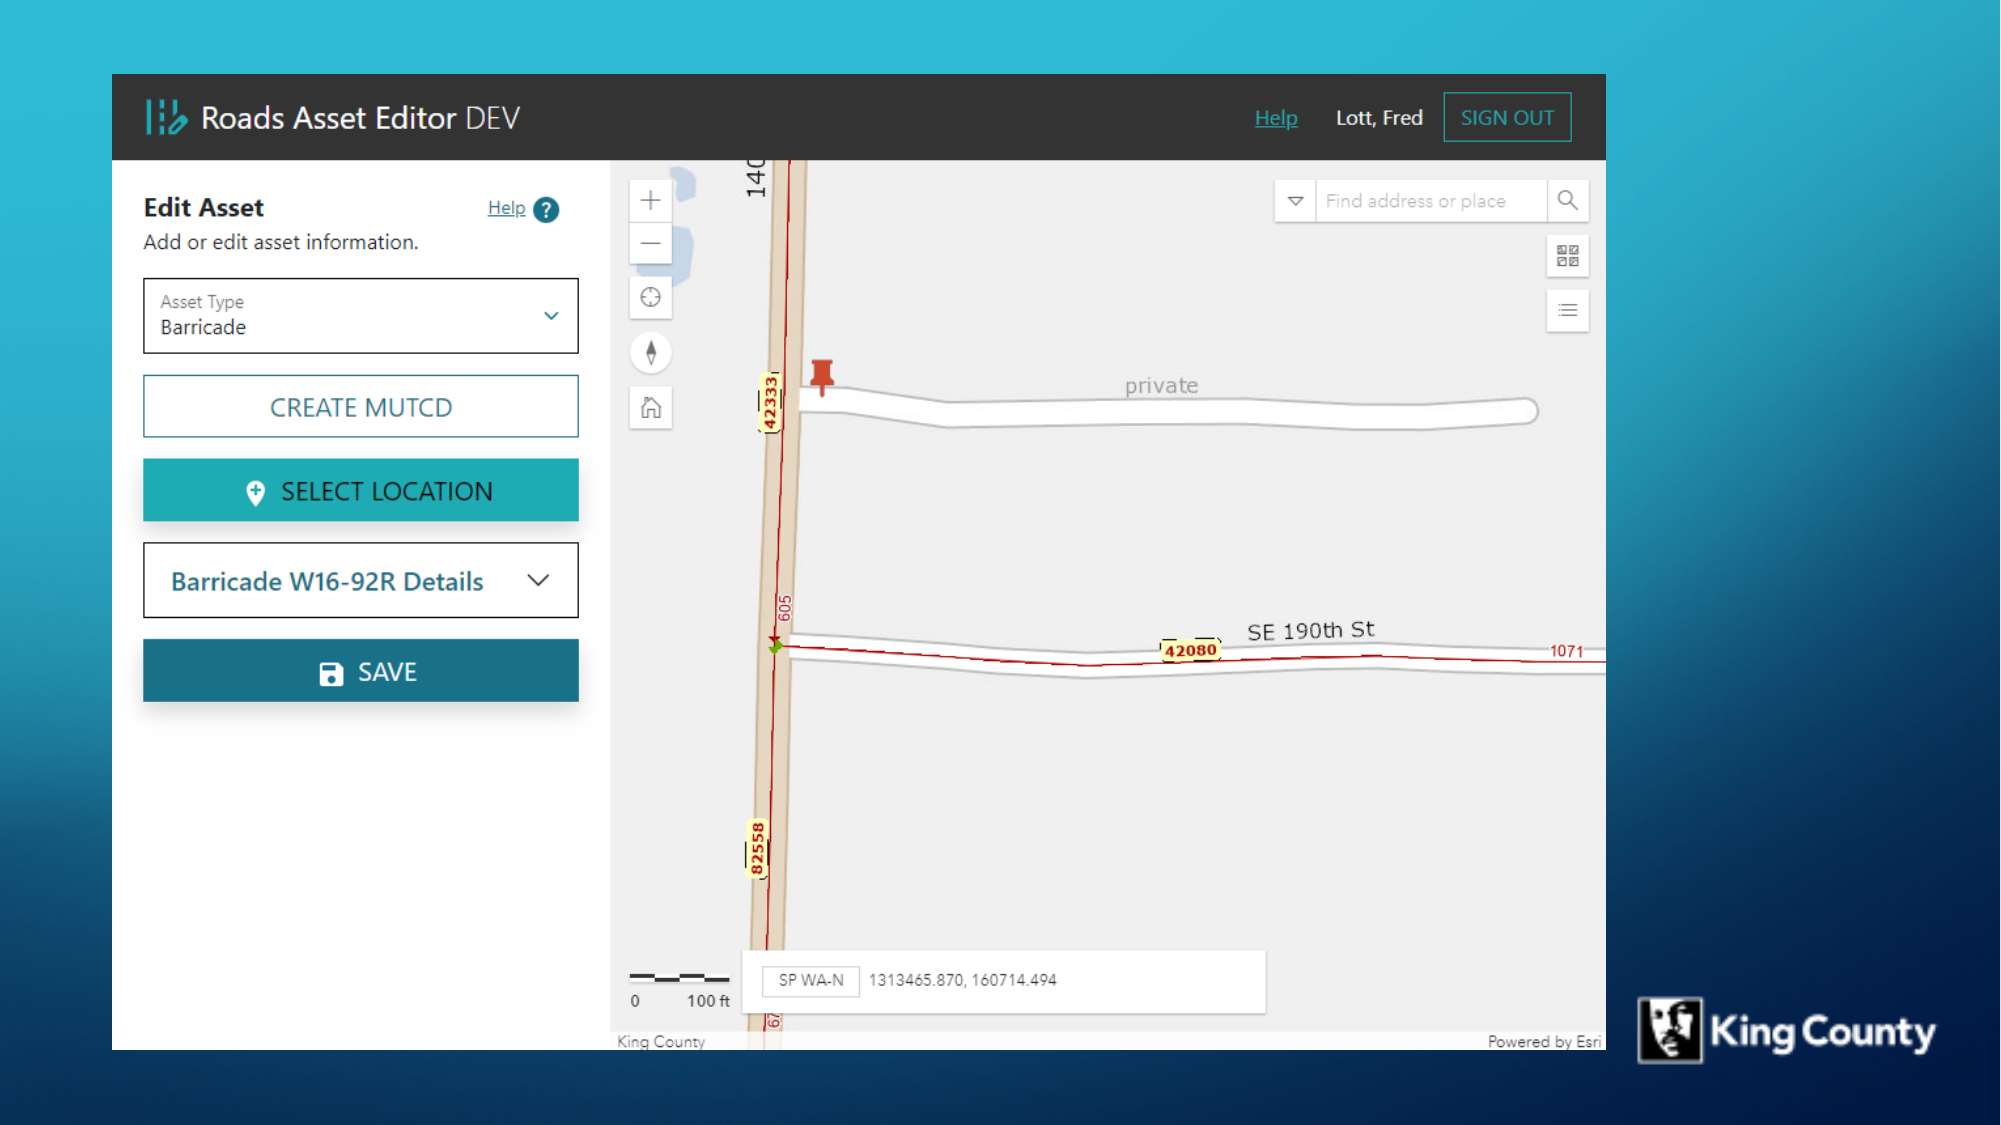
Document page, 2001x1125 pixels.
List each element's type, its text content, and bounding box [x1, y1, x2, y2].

title Interface slides (Fred) [137, 59, 1863, 278]
picture [0, 0, 2001, 1125]
